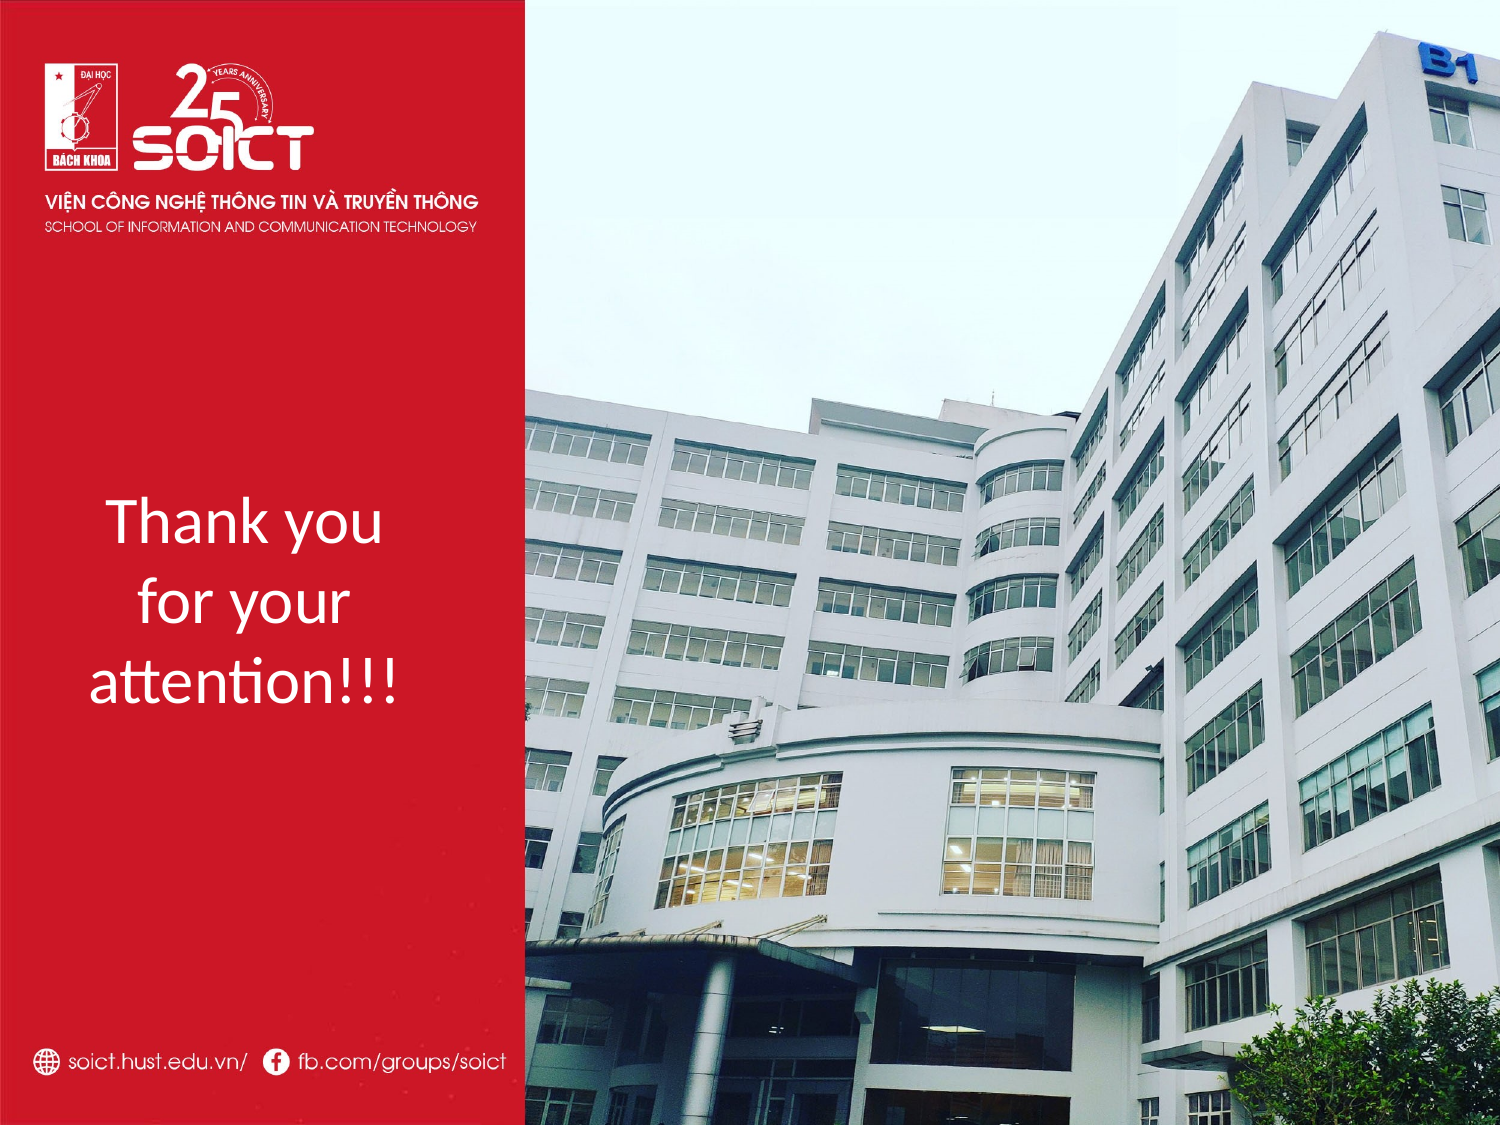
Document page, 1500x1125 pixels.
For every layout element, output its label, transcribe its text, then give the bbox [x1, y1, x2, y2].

slide_number 64 [1059, 1042, 1397, 1103]
picture [0, 0, 1500, 1125]
